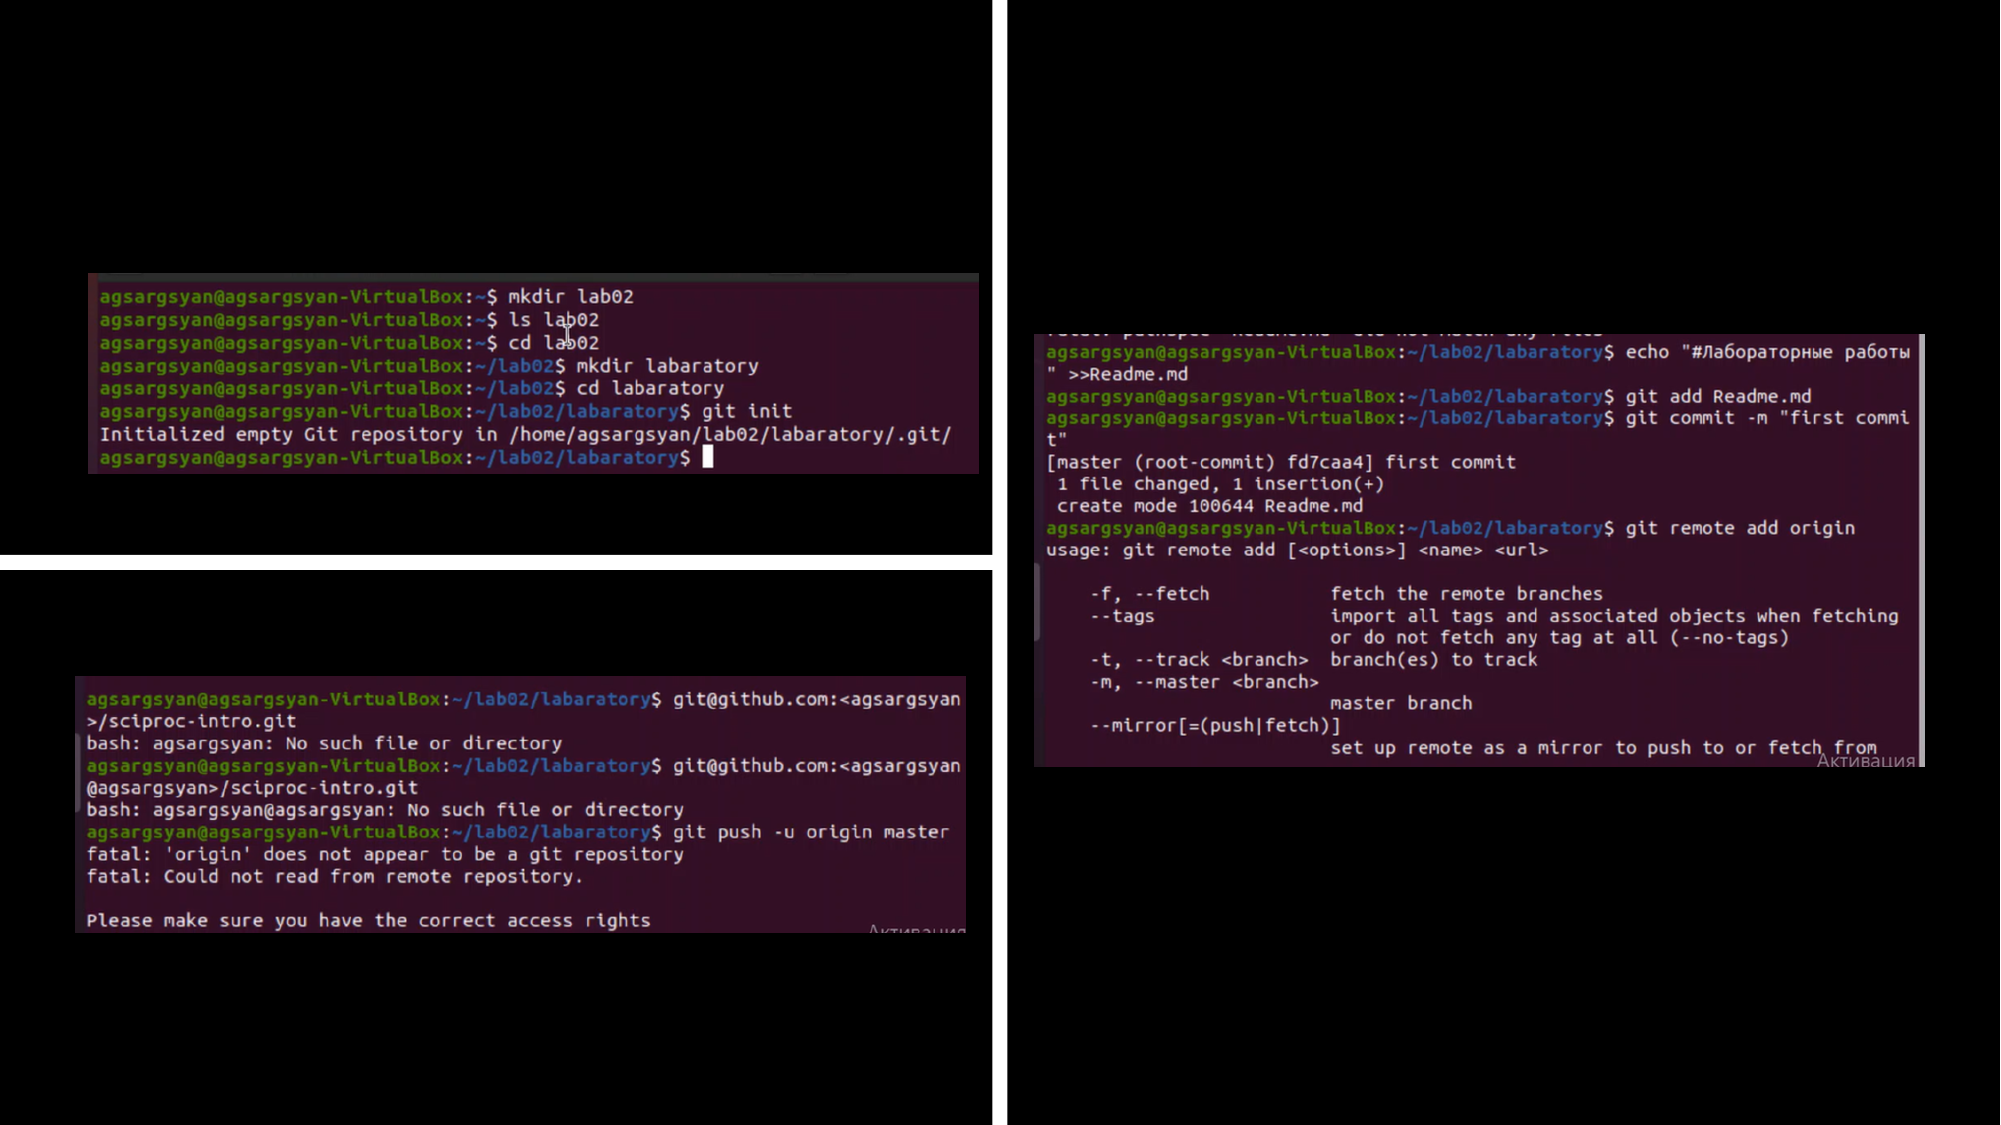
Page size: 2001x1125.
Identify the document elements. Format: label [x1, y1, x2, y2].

text_box [0, 553, 1006, 571]
picture [88, 272, 980, 475]
text_box [991, 0, 1009, 1125]
picture [1034, 334, 1926, 768]
picture [74, 676, 966, 934]
